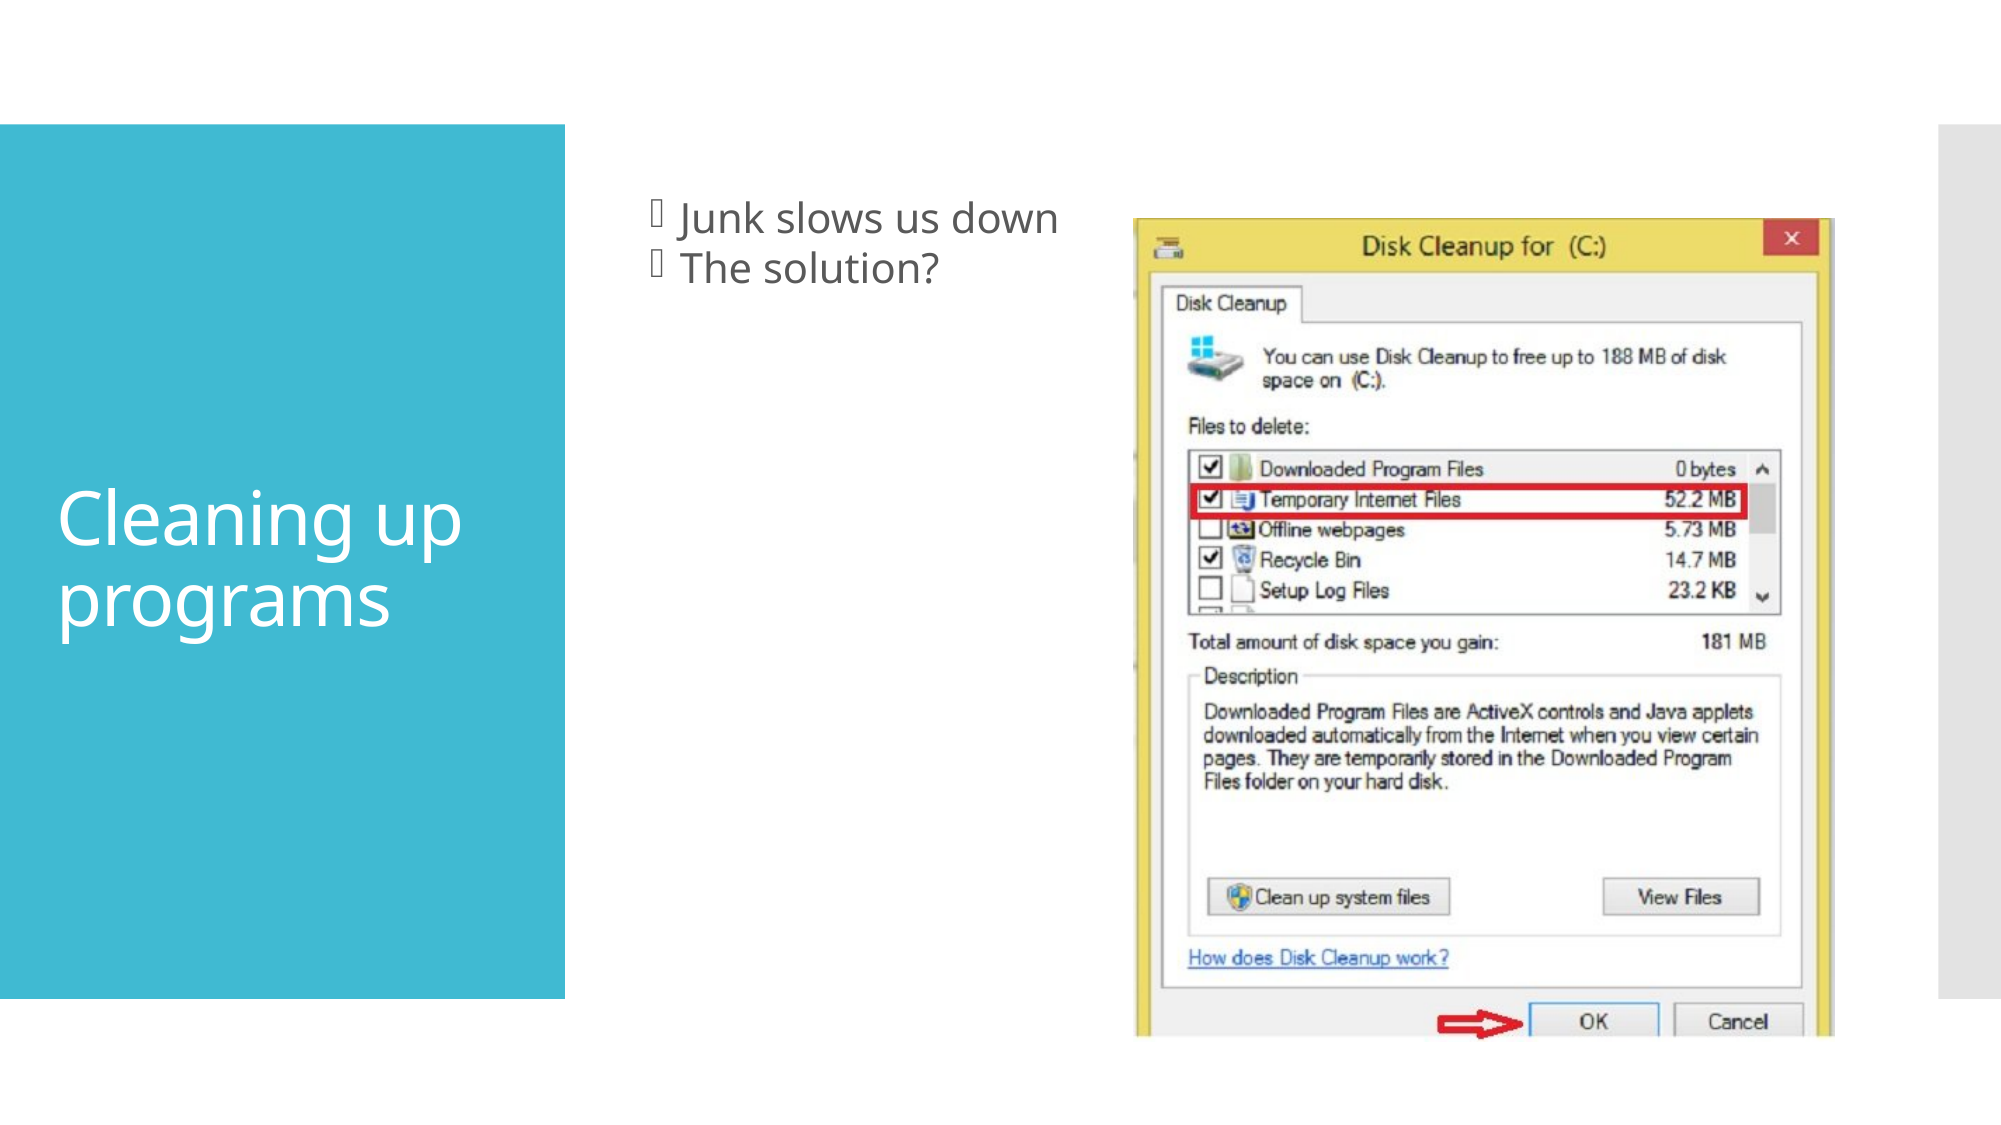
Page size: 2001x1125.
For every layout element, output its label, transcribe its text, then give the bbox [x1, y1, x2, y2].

title Cleaning up programs [41, 184, 525, 940]
picture [1133, 218, 1835, 1042]
list Junk slows us down The solution? [634, 141, 1835, 343]
